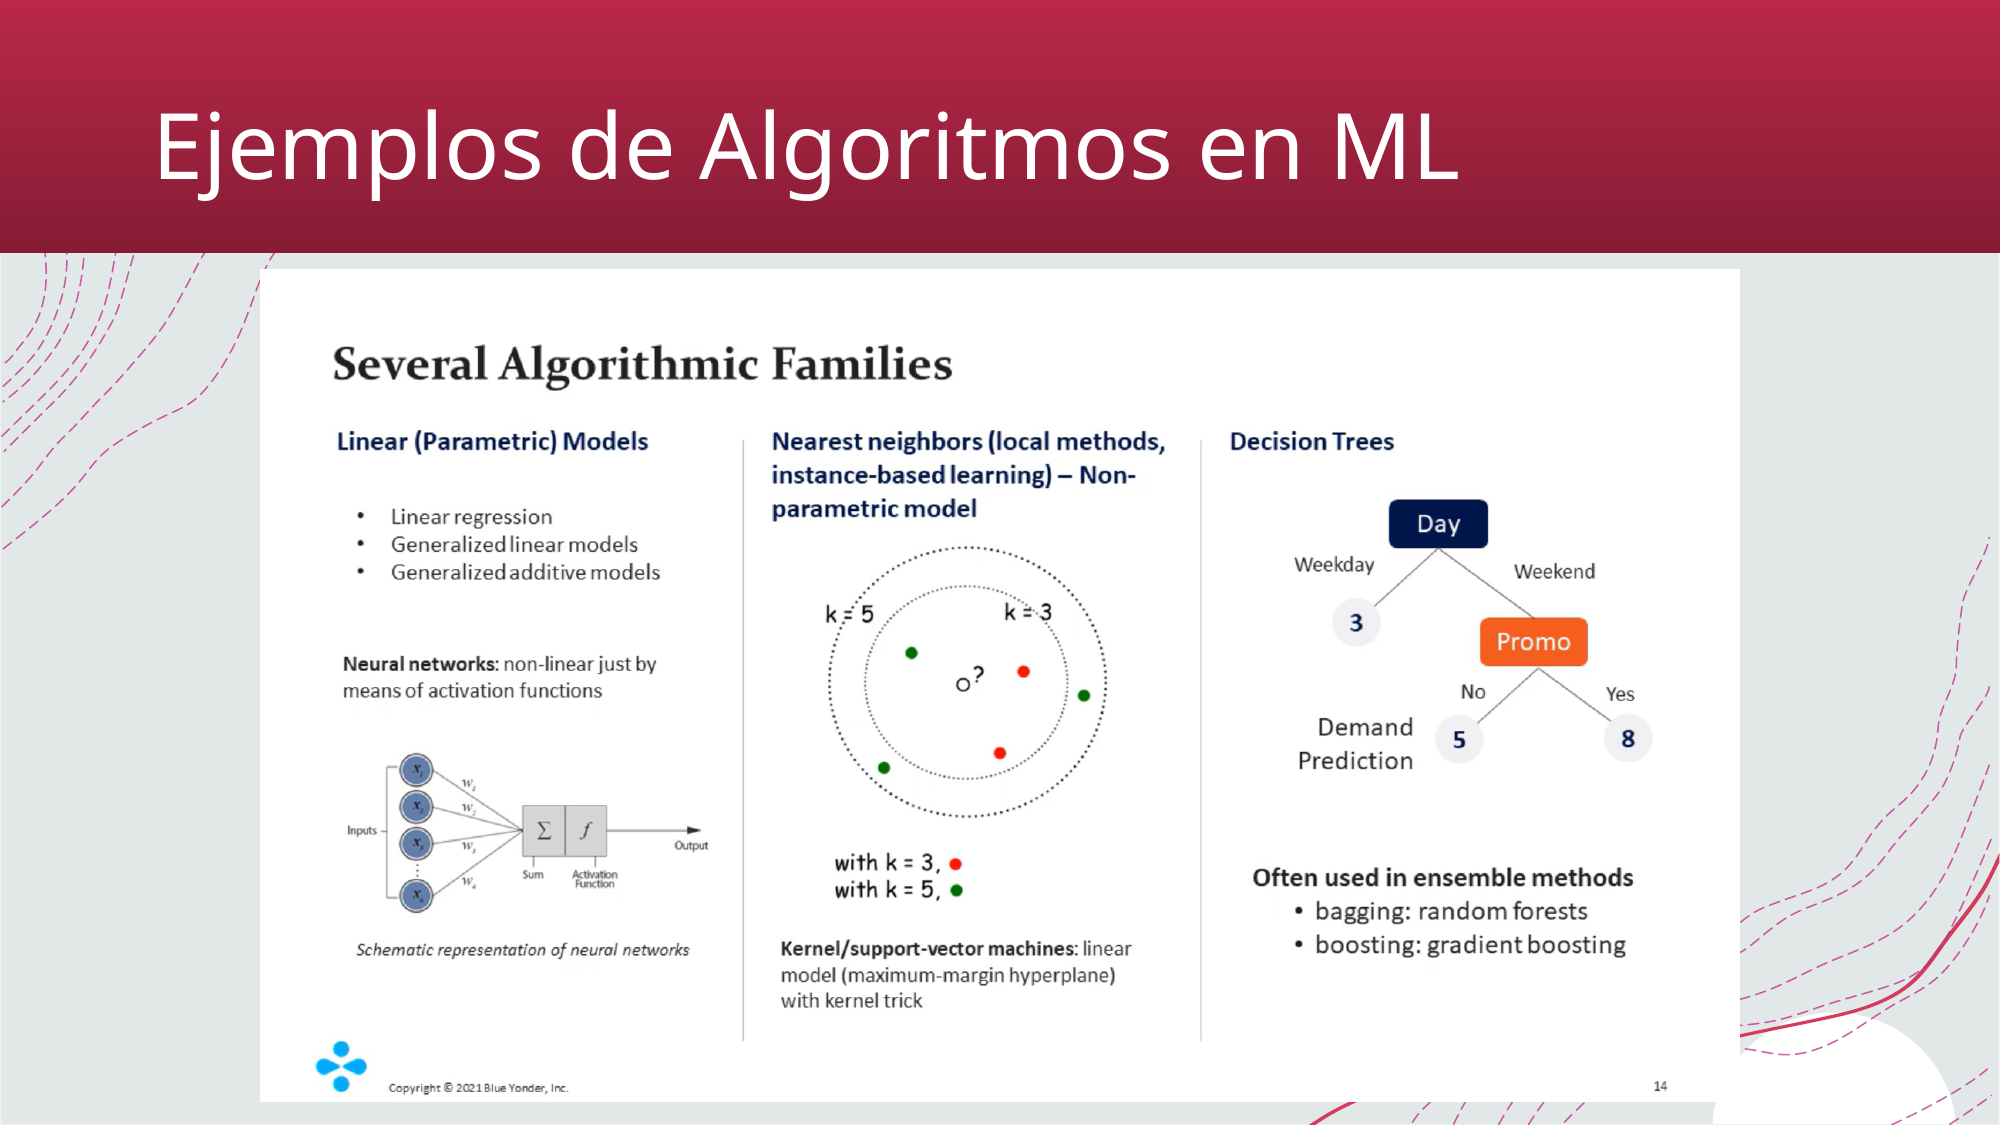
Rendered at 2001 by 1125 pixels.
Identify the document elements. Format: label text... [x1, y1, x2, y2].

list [259, 269, 1740, 1102]
text_box [0, 0, 2000, 253]
title Ejemplos de Algoritmos en ML [137, 34, 1863, 252]
